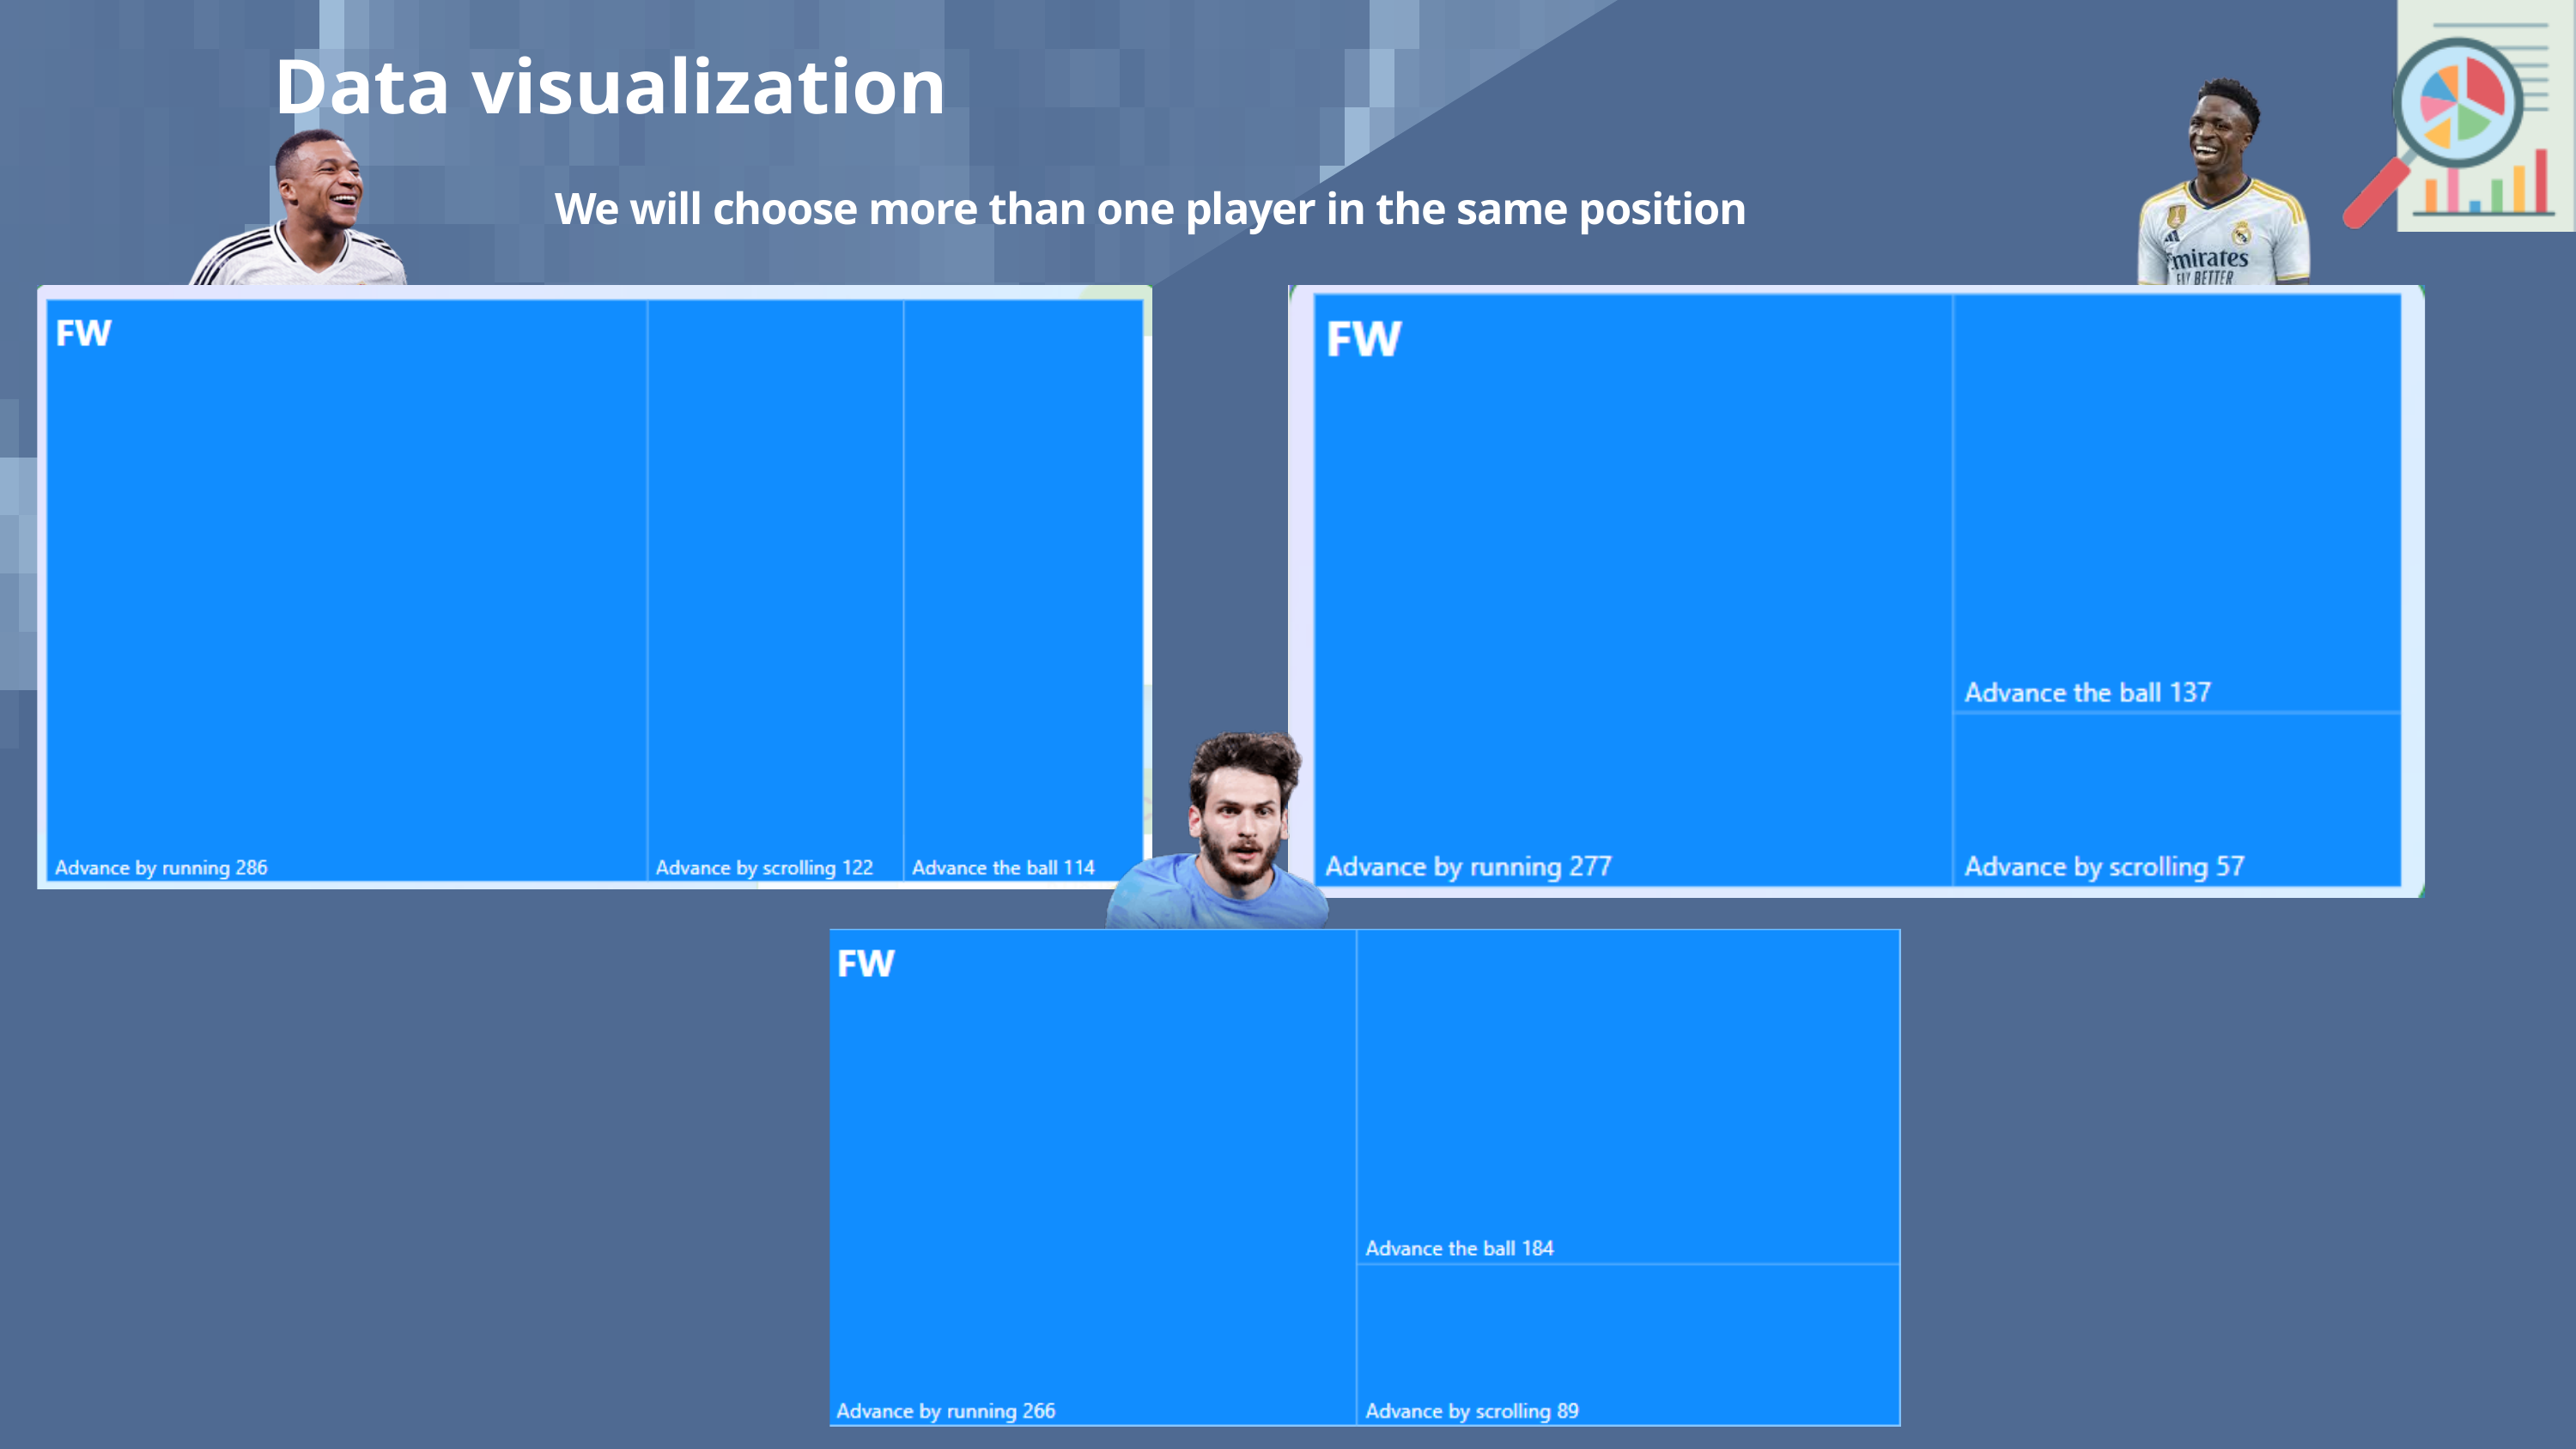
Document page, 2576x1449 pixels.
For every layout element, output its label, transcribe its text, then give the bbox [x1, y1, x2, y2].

text_box [2342, 0, 2576, 232]
text_box [1288, 285, 2426, 898]
text_box [37, 285, 1152, 889]
text_box We will choose more than one player in the same position [554, 173, 2022, 233]
text_box [0, 0, 1618, 997]
text_box [2091, 74, 2324, 285]
text_box [1067, 670, 1393, 929]
text_box [829, 929, 1901, 1427]
text_box [144, 130, 469, 285]
text_box Data visualization [70, 25, 1152, 130]
